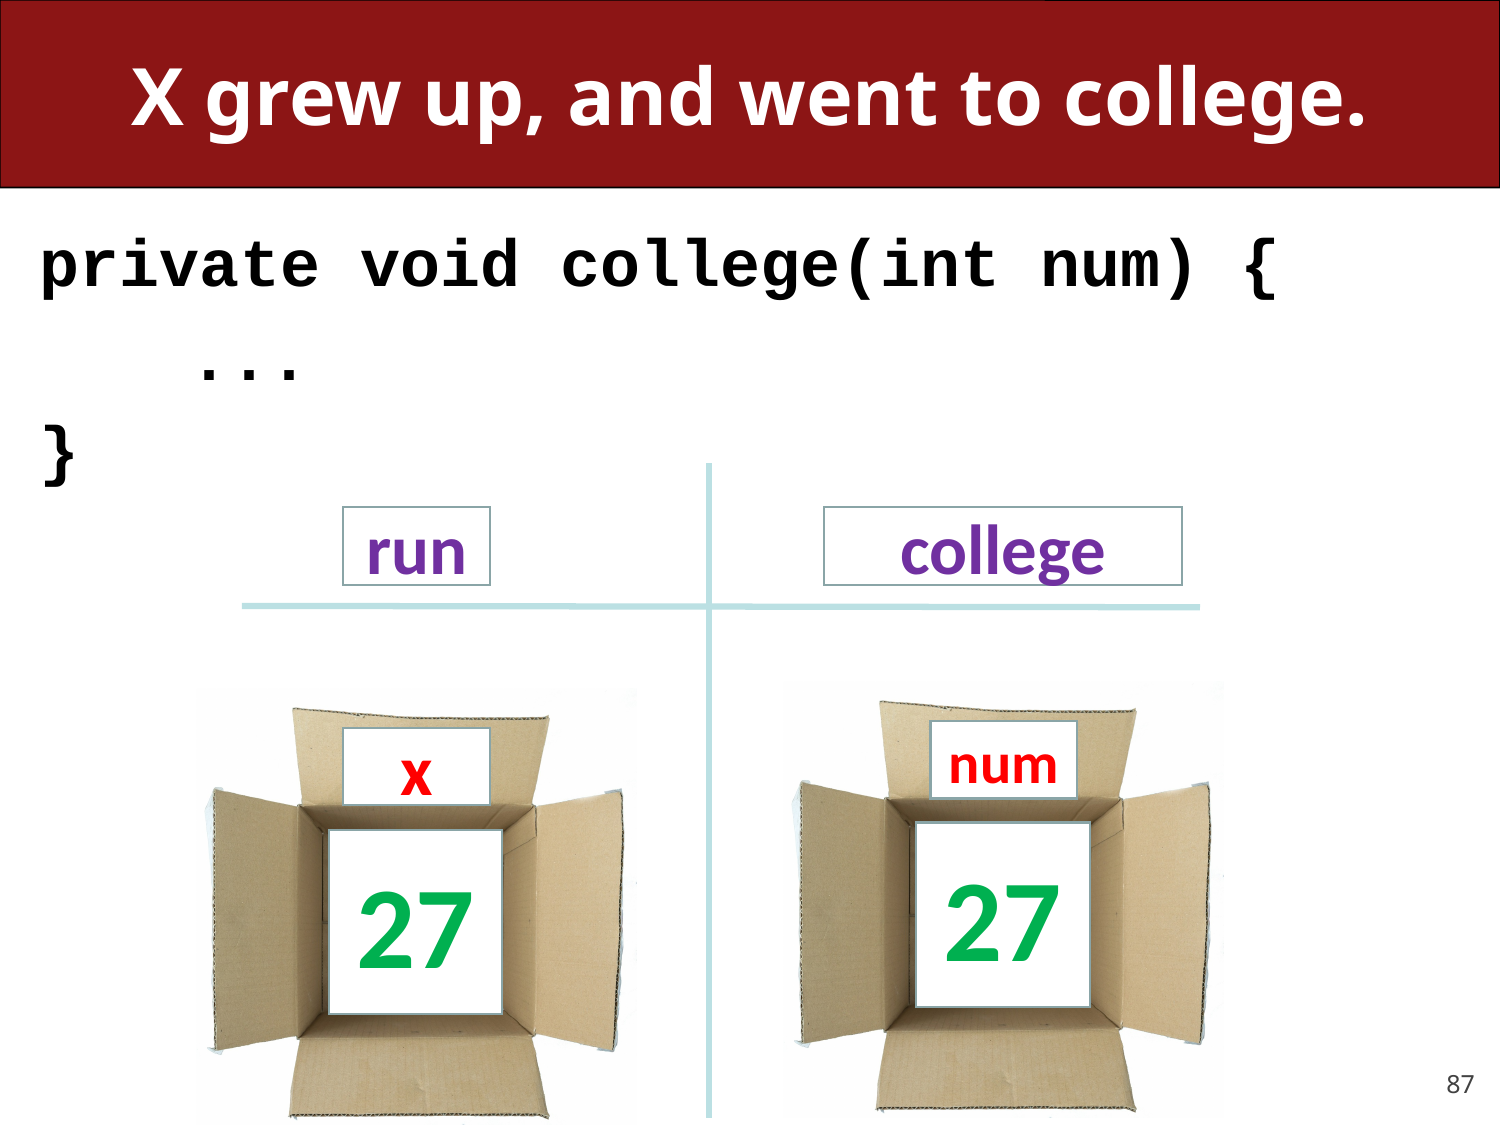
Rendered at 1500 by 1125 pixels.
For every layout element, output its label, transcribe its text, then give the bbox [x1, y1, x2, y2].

text_box run [342, 506, 491, 586]
list private void college(int num) { ... } [24, 212, 1475, 1063]
text_box college [823, 506, 1183, 586]
picture [783, 681, 1224, 1118]
picture [196, 688, 637, 1125]
title X grew up, and went to college. [75, 0, 1425, 188]
